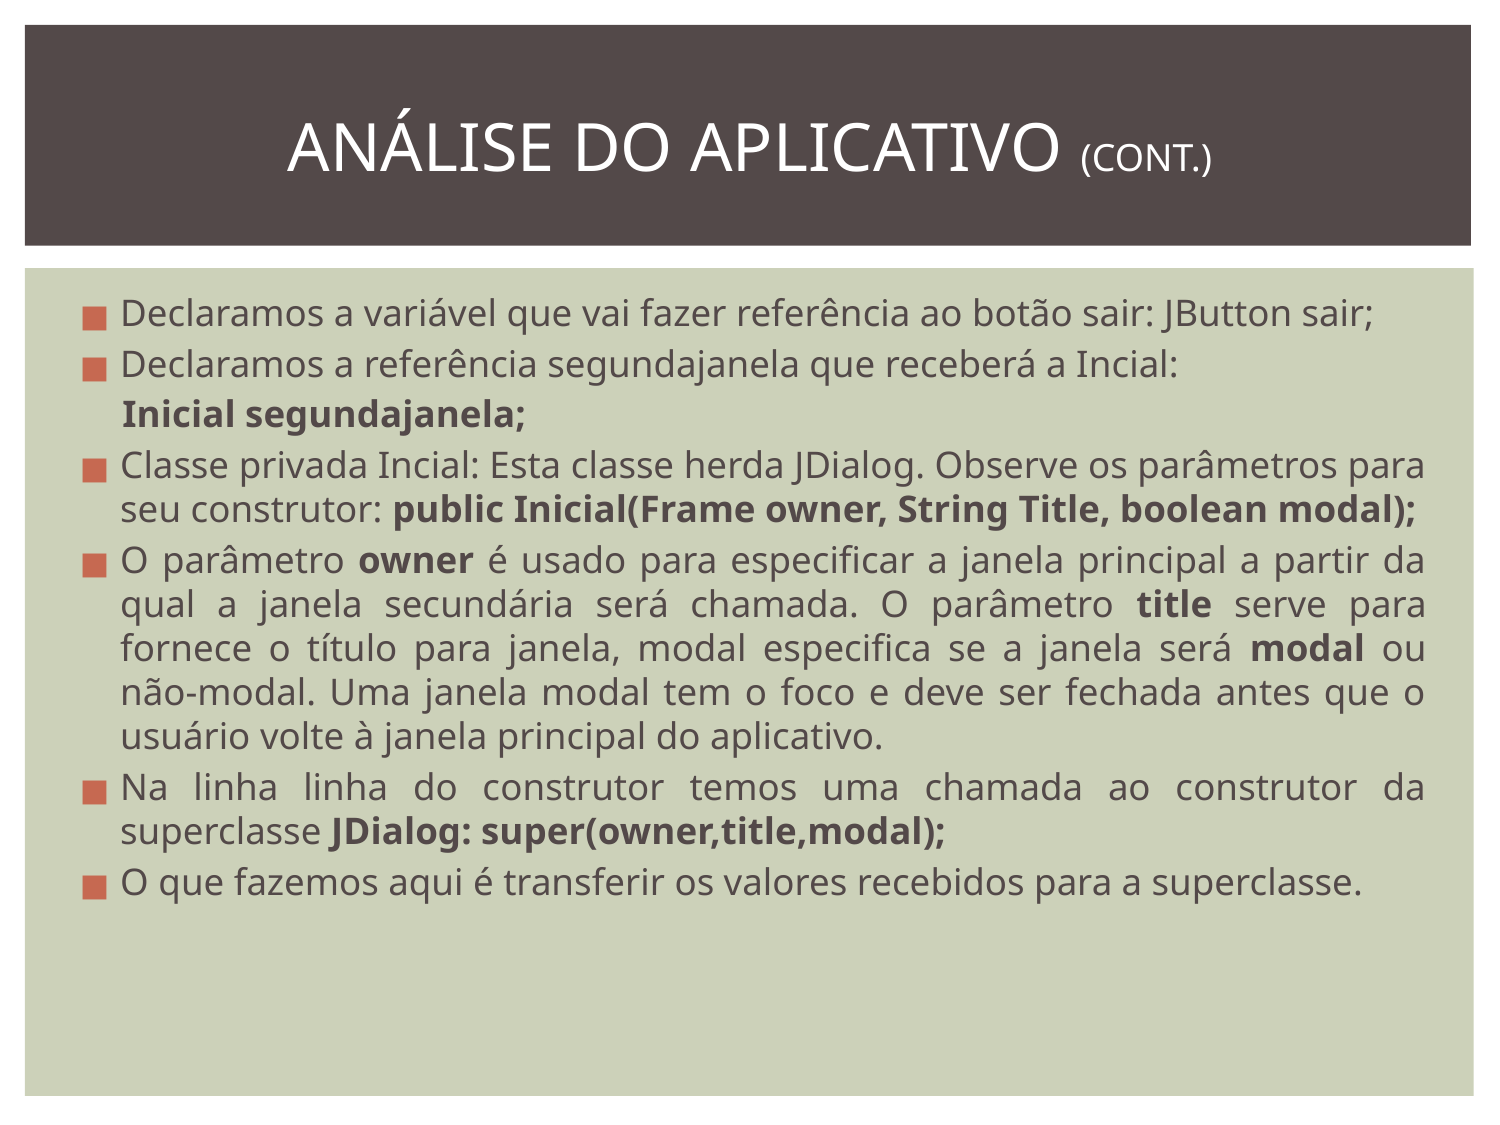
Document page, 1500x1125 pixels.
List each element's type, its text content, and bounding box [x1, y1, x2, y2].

title ANÁLISE DO APLICATIVO (CONT.) [62, 58, 1438, 232]
list Declaramos a variável que vai fazer referência ao botão sair: JButton sair; Declaramos a referência segundajanela que receberá a Incial: Inicial segundajanela; Classe privada Incial: Esta classe herda JDialog. Observe os parâmetros para seu construtor: public Inicial(Frame owner, String Title, boolean modal); O parâmetro owner é usado para especificar a janela principal a partir da qual a janela secundária será chamada. O parâmetro title serve para fornece o título para janela, modal especifica se a janela será modal ou não-modal. Uma janela modal tem o foco e deve ser fechada antes que o usuário volte à janela principal do aplicativo. Na linha linha do construtor temos uma chamada ao construtor da superclasse JDialog: super(owner,title,modal); O que fazemos aqui é transferir os valores recebidos para a superclasse. [62, 281, 1442, 1005]
